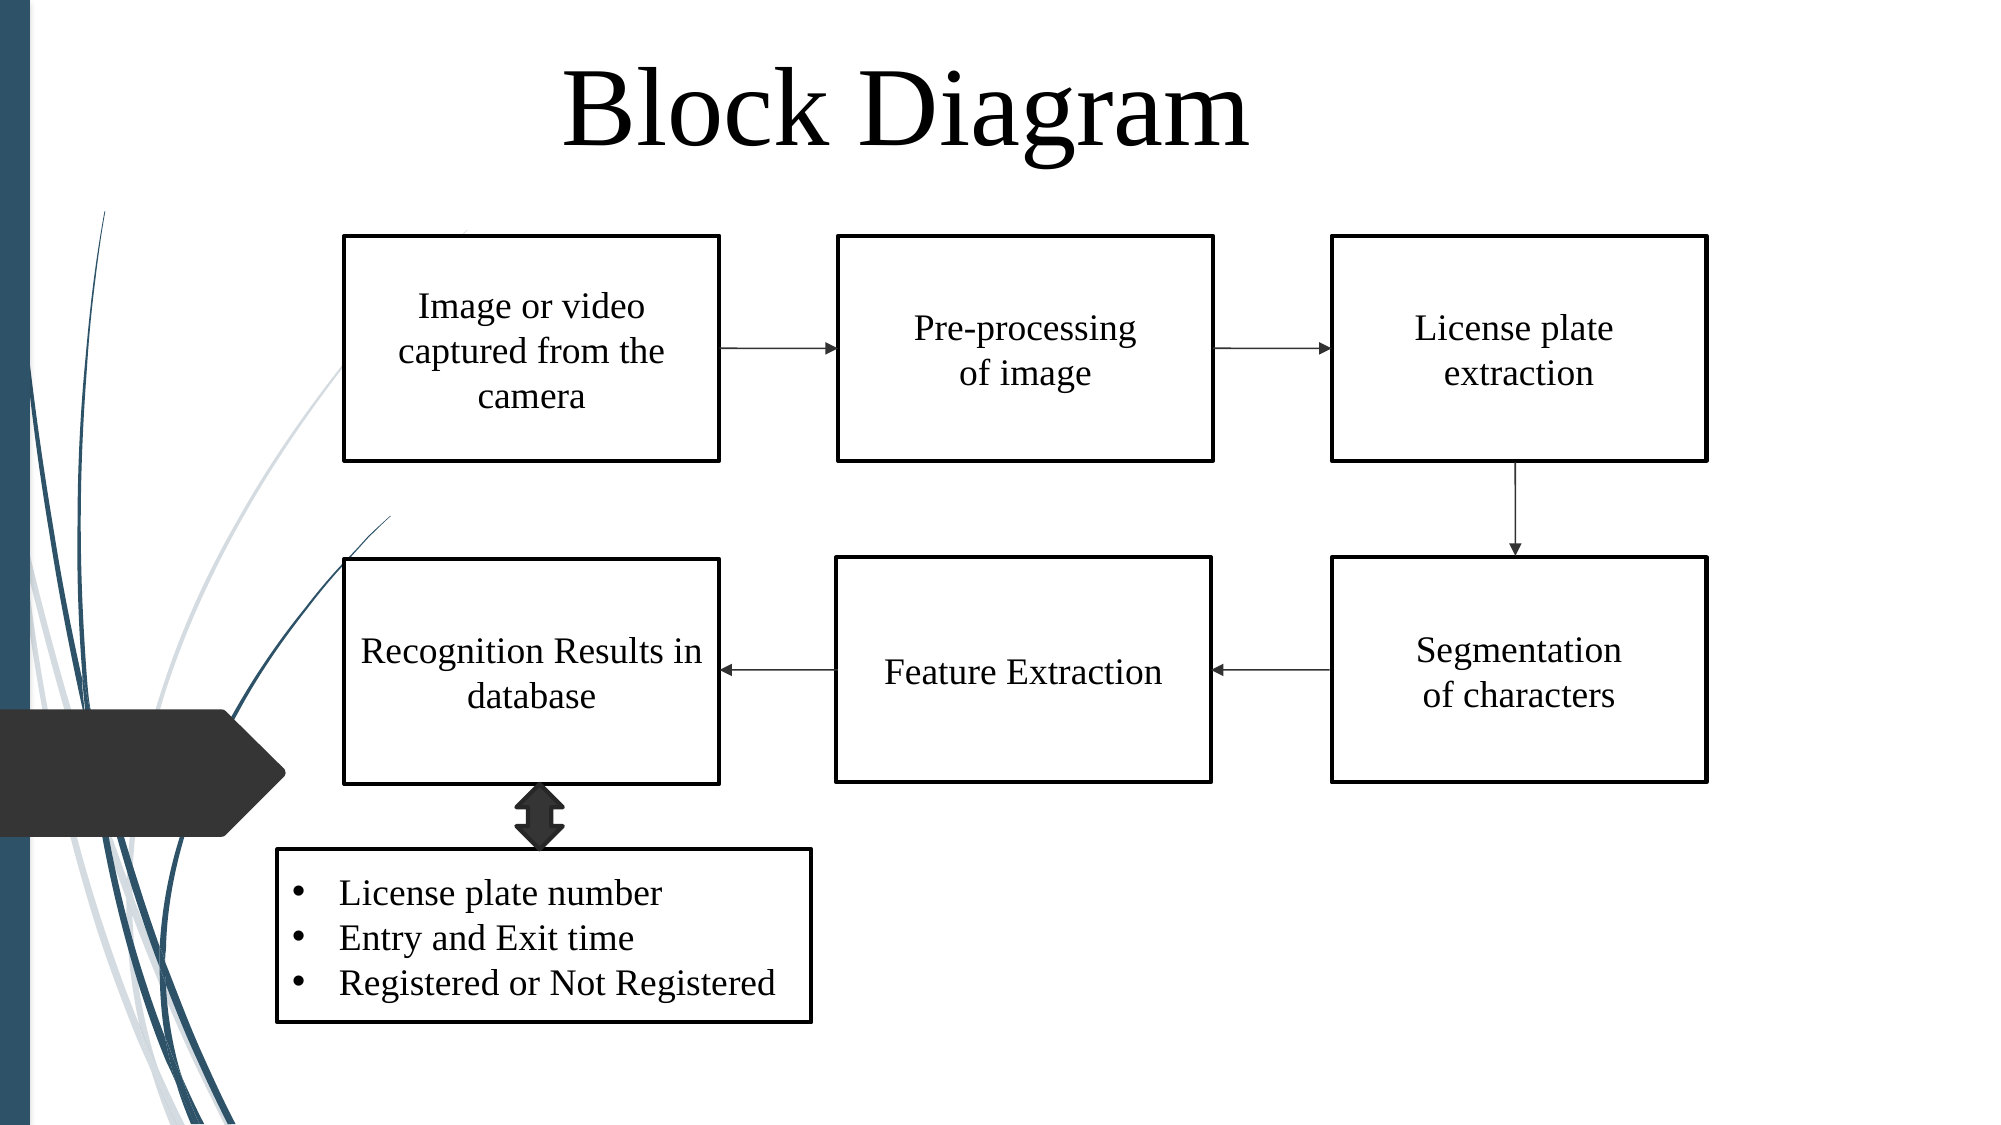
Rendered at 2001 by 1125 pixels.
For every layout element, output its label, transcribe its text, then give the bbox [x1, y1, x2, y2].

text_box [719, 342, 838, 355]
text_box [1212, 342, 1332, 355]
text_box Recognition Results in database [342, 557, 721, 786]
text_box Segmentation of characters [1330, 555, 1709, 784]
text_box Image or video captured from the camera [342, 234, 721, 463]
text_box License plate extraction [1330, 234, 1709, 463]
text_box [514, 781, 565, 852]
text_box License plate number Entry and Exit time Registered or Not Registered [275, 847, 813, 1024]
text_box [1509, 462, 1522, 556]
text_box [1211, 663, 1330, 677]
text_box Block Diagram [156, 43, 1657, 176]
text_box Feature Extraction [834, 555, 1213, 784]
text_box Pre-processing of image [836, 234, 1215, 463]
text_box [719, 663, 838, 677]
